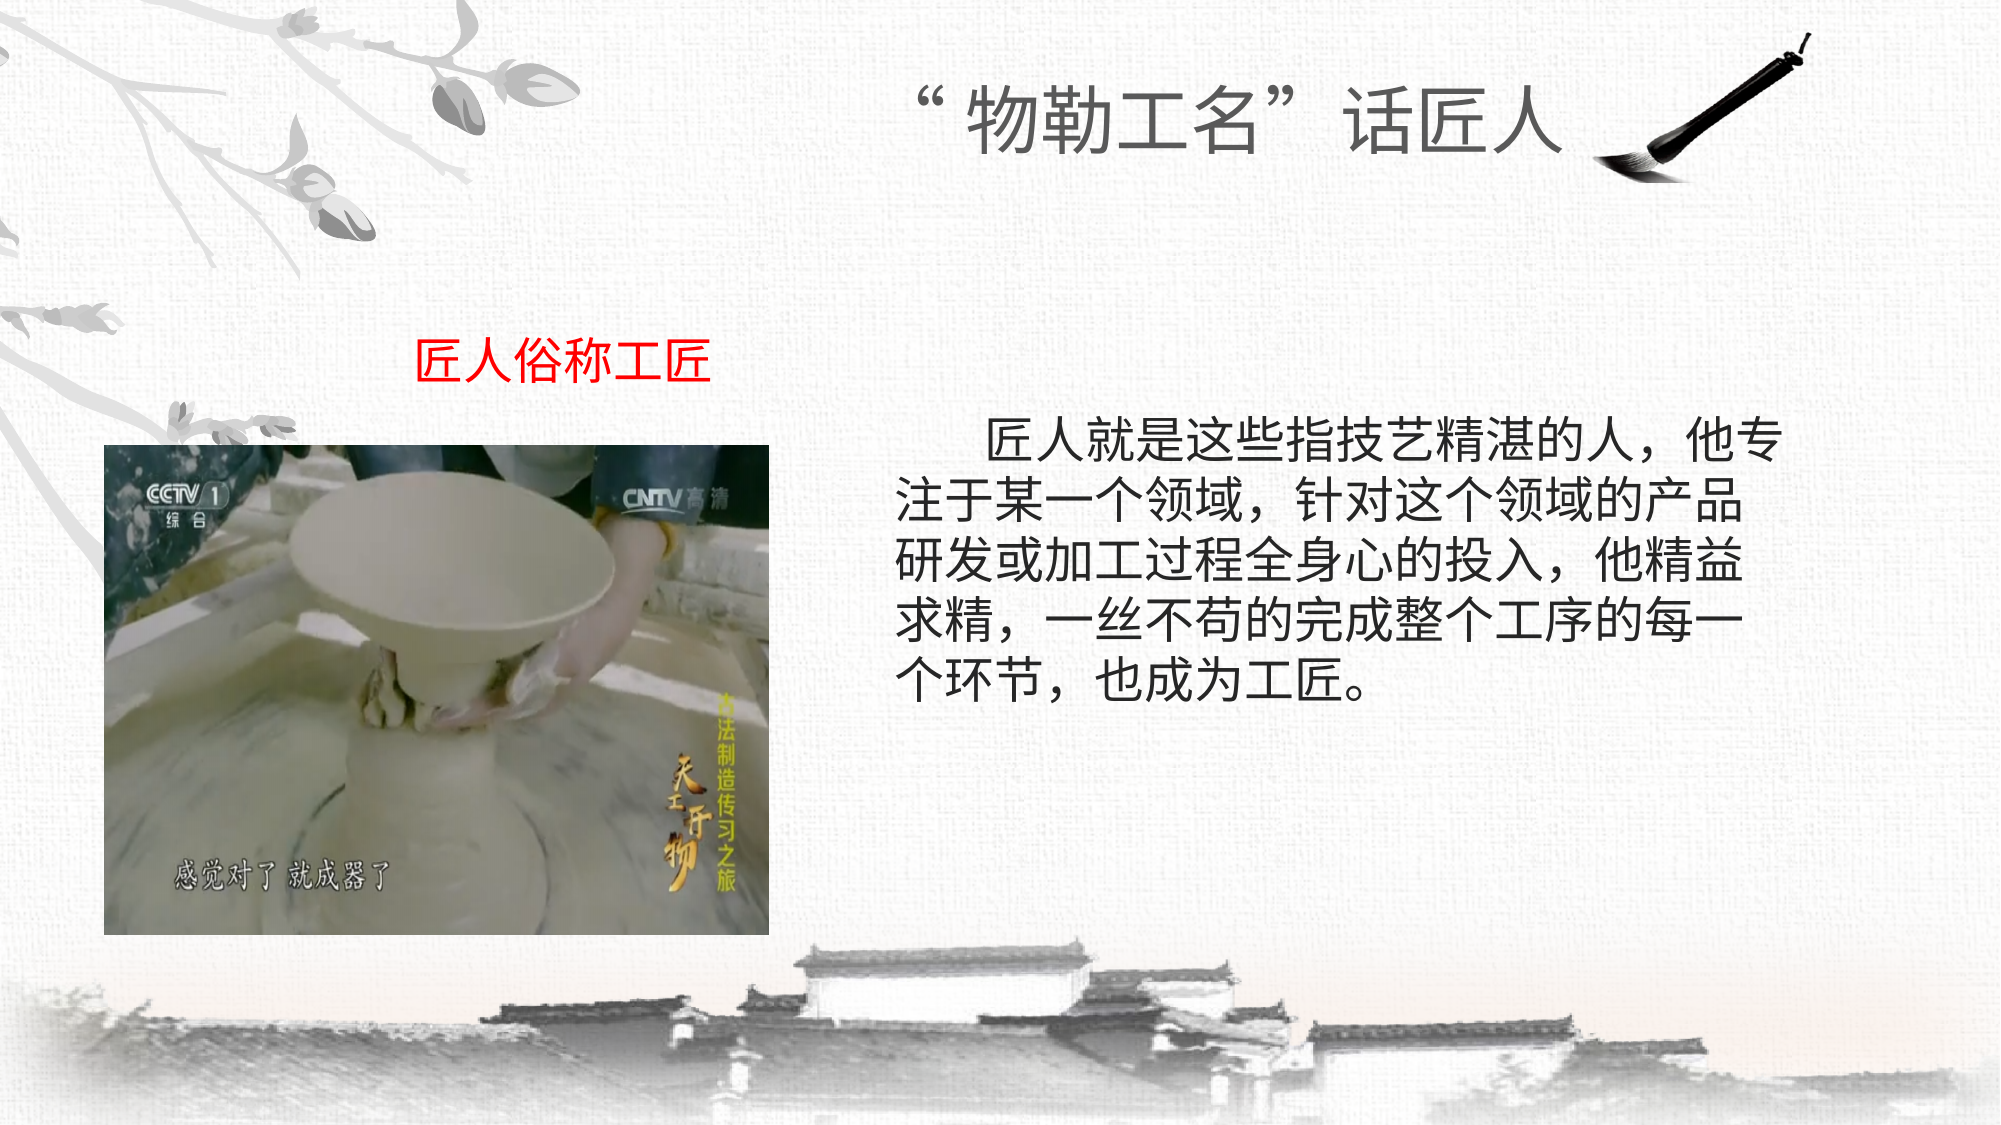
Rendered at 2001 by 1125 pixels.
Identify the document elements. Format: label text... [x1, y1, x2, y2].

text_box “物勒工名”话匠人 [919, 66, 1581, 171]
picture [1581, 25, 1833, 183]
text_box 匠人俗称工匠 [447, 316, 744, 445]
text_box 匠人就是这些指技艺精湛的人，他专注于某一个领域，针对这个领域的产品研发或加工过程全身心的投入，他精益求精，一丝不苟的完成整个工序的每一个环节，也成为工匠。 [879, 401, 1802, 717]
text_box [447, 66, 919, 171]
picture [0, 0, 2000, 1125]
